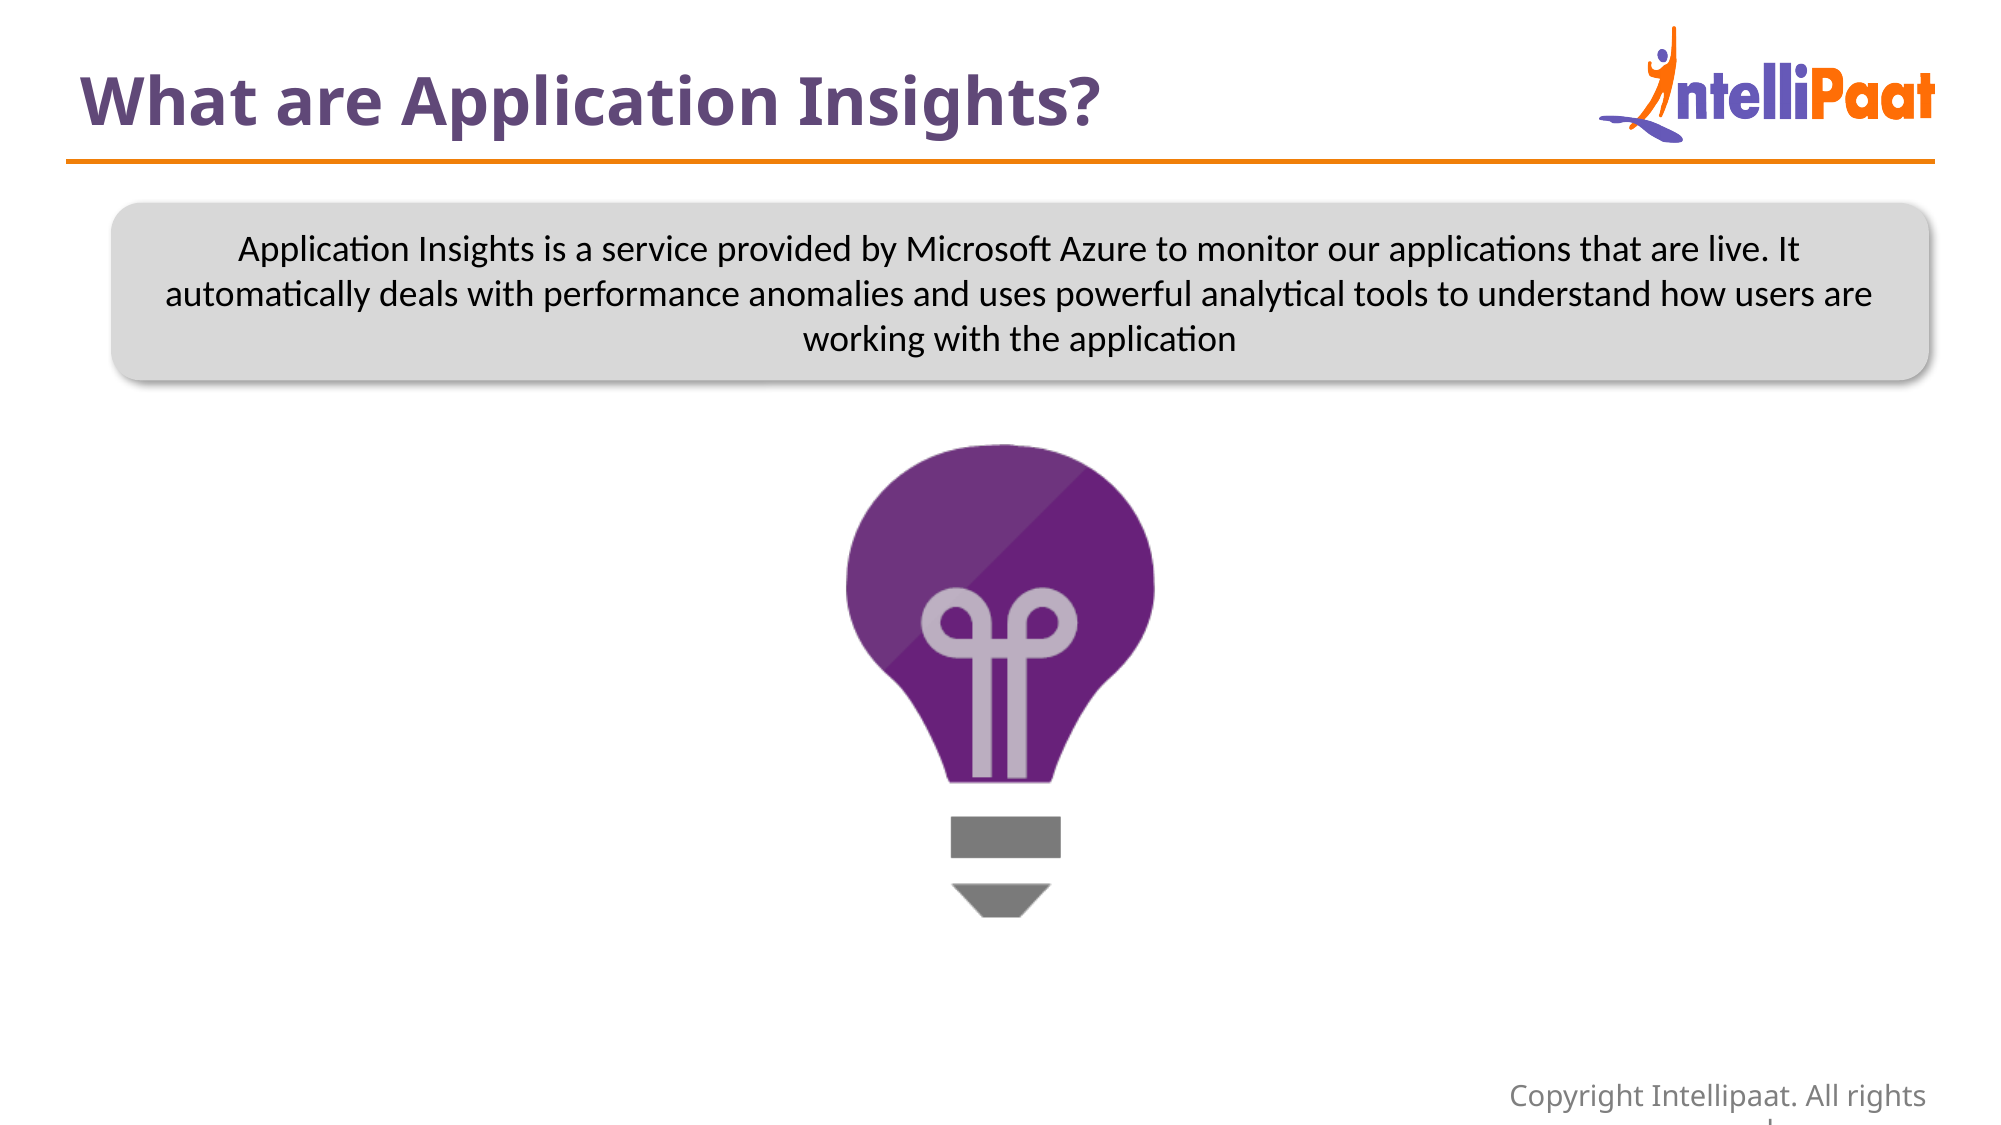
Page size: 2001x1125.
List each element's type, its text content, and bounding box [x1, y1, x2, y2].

picture [544, 443, 1456, 922]
text_box Application Insights is a service provided by Microsoft Azure to monitor our applications that are live. It automatically deals with performance anomalies and uses powerful analytical tools to understand how users are working with the application [111, 202, 1929, 381]
picture [1599, 26, 1935, 143]
text_box What are Application Insights? [80, 35, 1501, 162]
